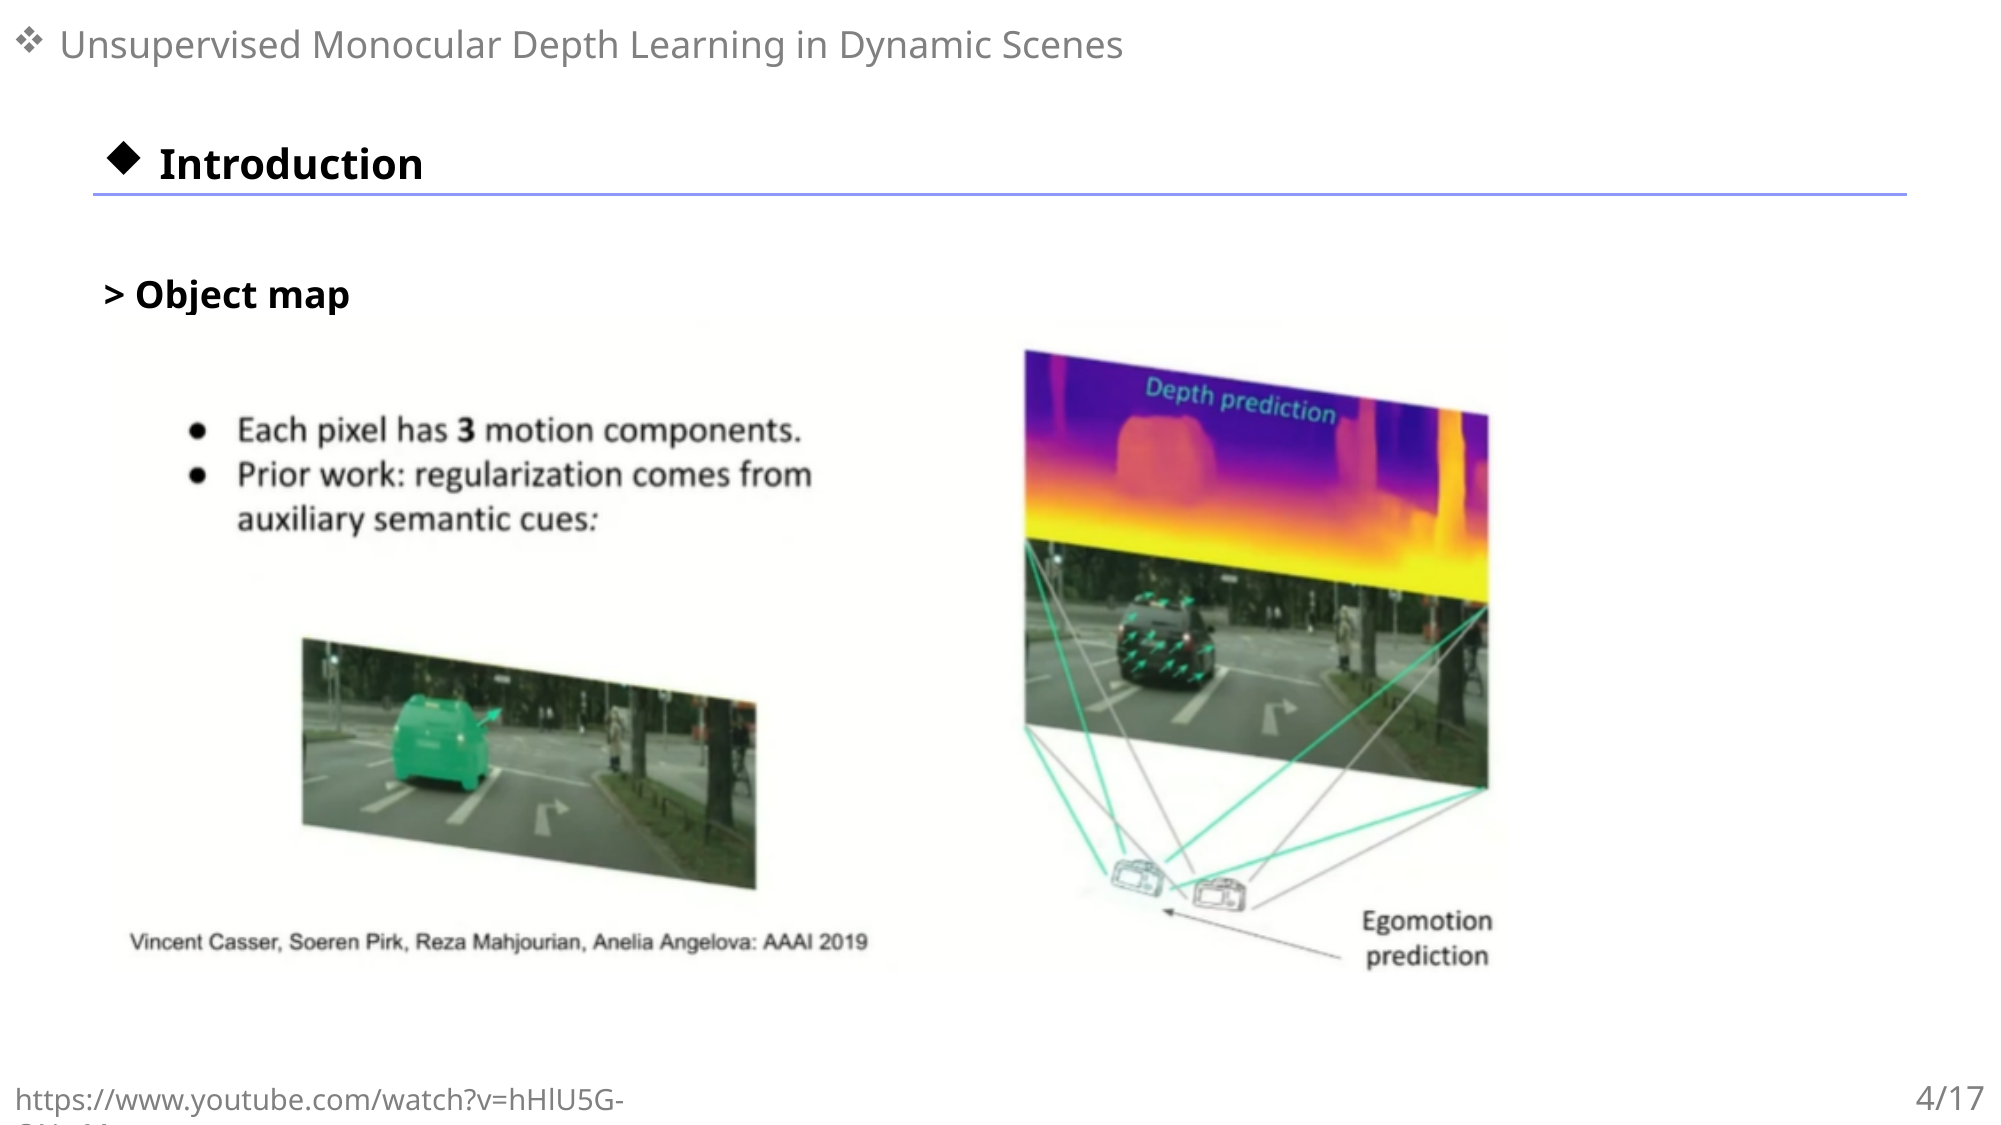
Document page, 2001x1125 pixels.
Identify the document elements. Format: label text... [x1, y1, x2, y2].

text_box https://www.youtube.com/watch?v=hHlU5G-ONwM [0, 1073, 727, 1125]
text_box > Object map [88, 241, 1142, 324]
text_box Introduction [88, 105, 967, 196]
title Unsupervised Monocular Depth Learning in Dynamic Scenes [0, 0, 1713, 93]
picture [112, 315, 1507, 974]
